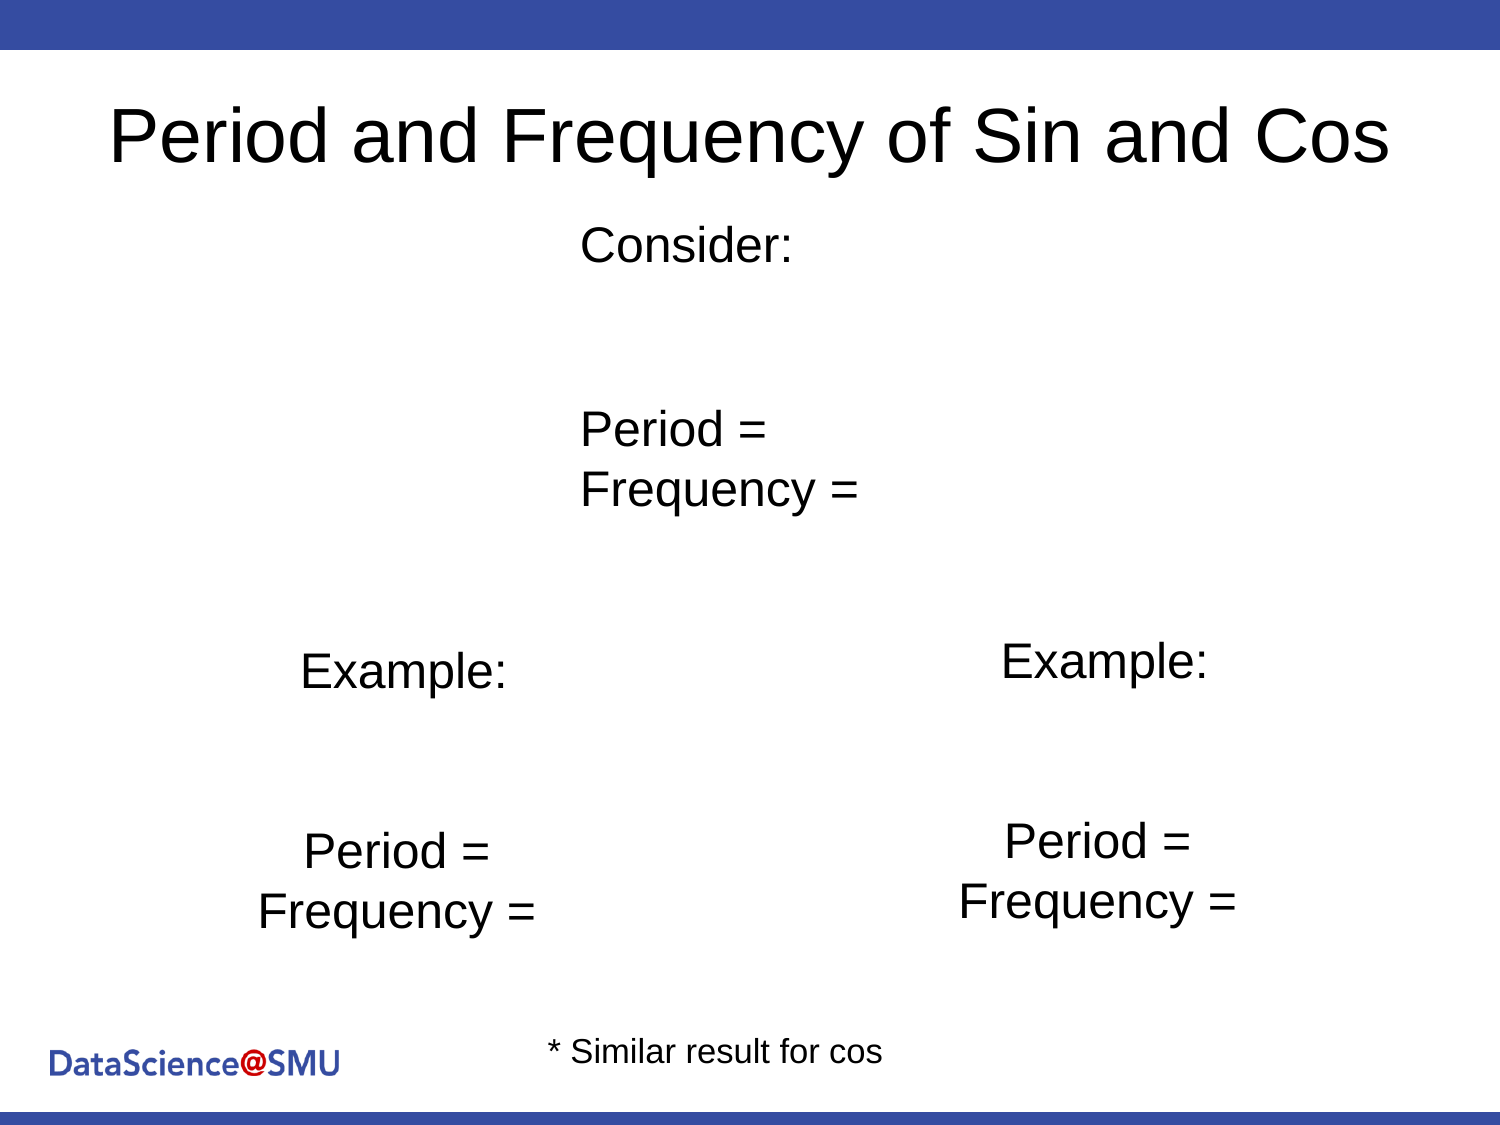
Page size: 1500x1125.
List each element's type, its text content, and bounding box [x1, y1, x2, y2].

title Period and Frequency of Sin and Cos [75, 37, 1425, 225]
text_box * Similar result for cos [449, 1021, 981, 1079]
picture [50, 1049, 339, 1076]
